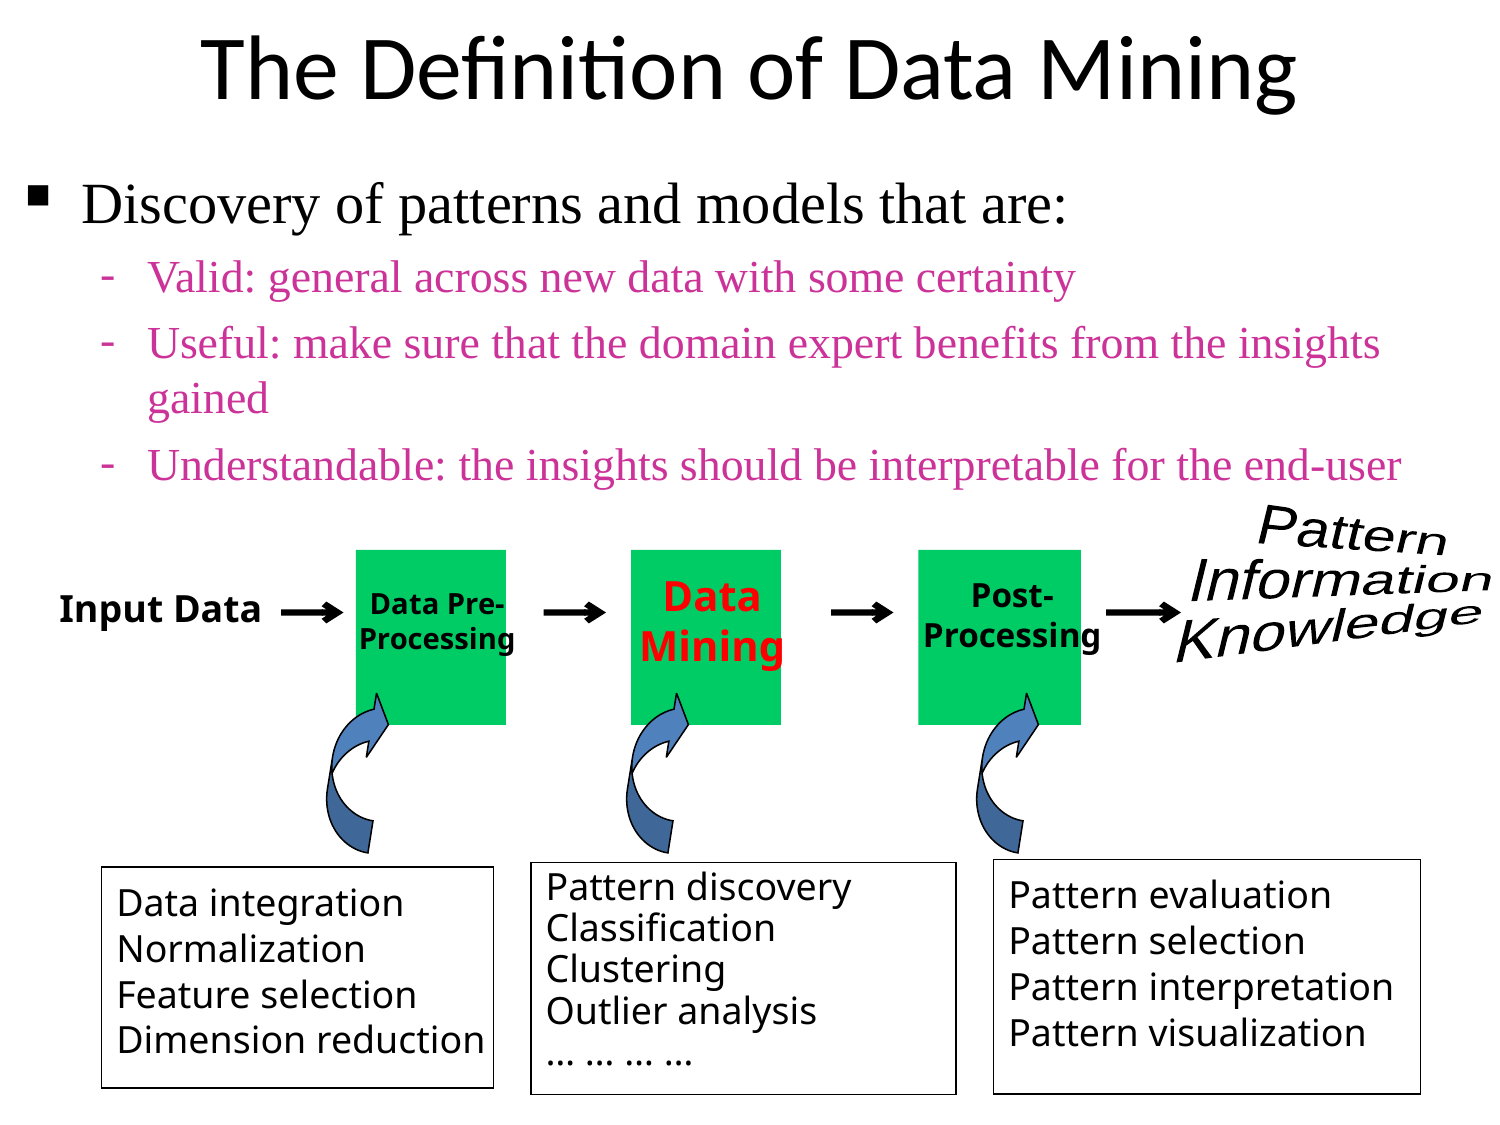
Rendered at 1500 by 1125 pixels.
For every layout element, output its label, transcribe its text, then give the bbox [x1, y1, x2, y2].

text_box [43, 499, 1480, 1095]
text_box The Definition of Data Mining [0, 15, 1500, 112]
text_box Discovery of patterns and models that are: Valid: general across new data with some certainty Useful: make sure that the domain expert benefits from the insights gained Understandable: the insights should be interpretable for the end-user [10, 171, 1479, 995]
